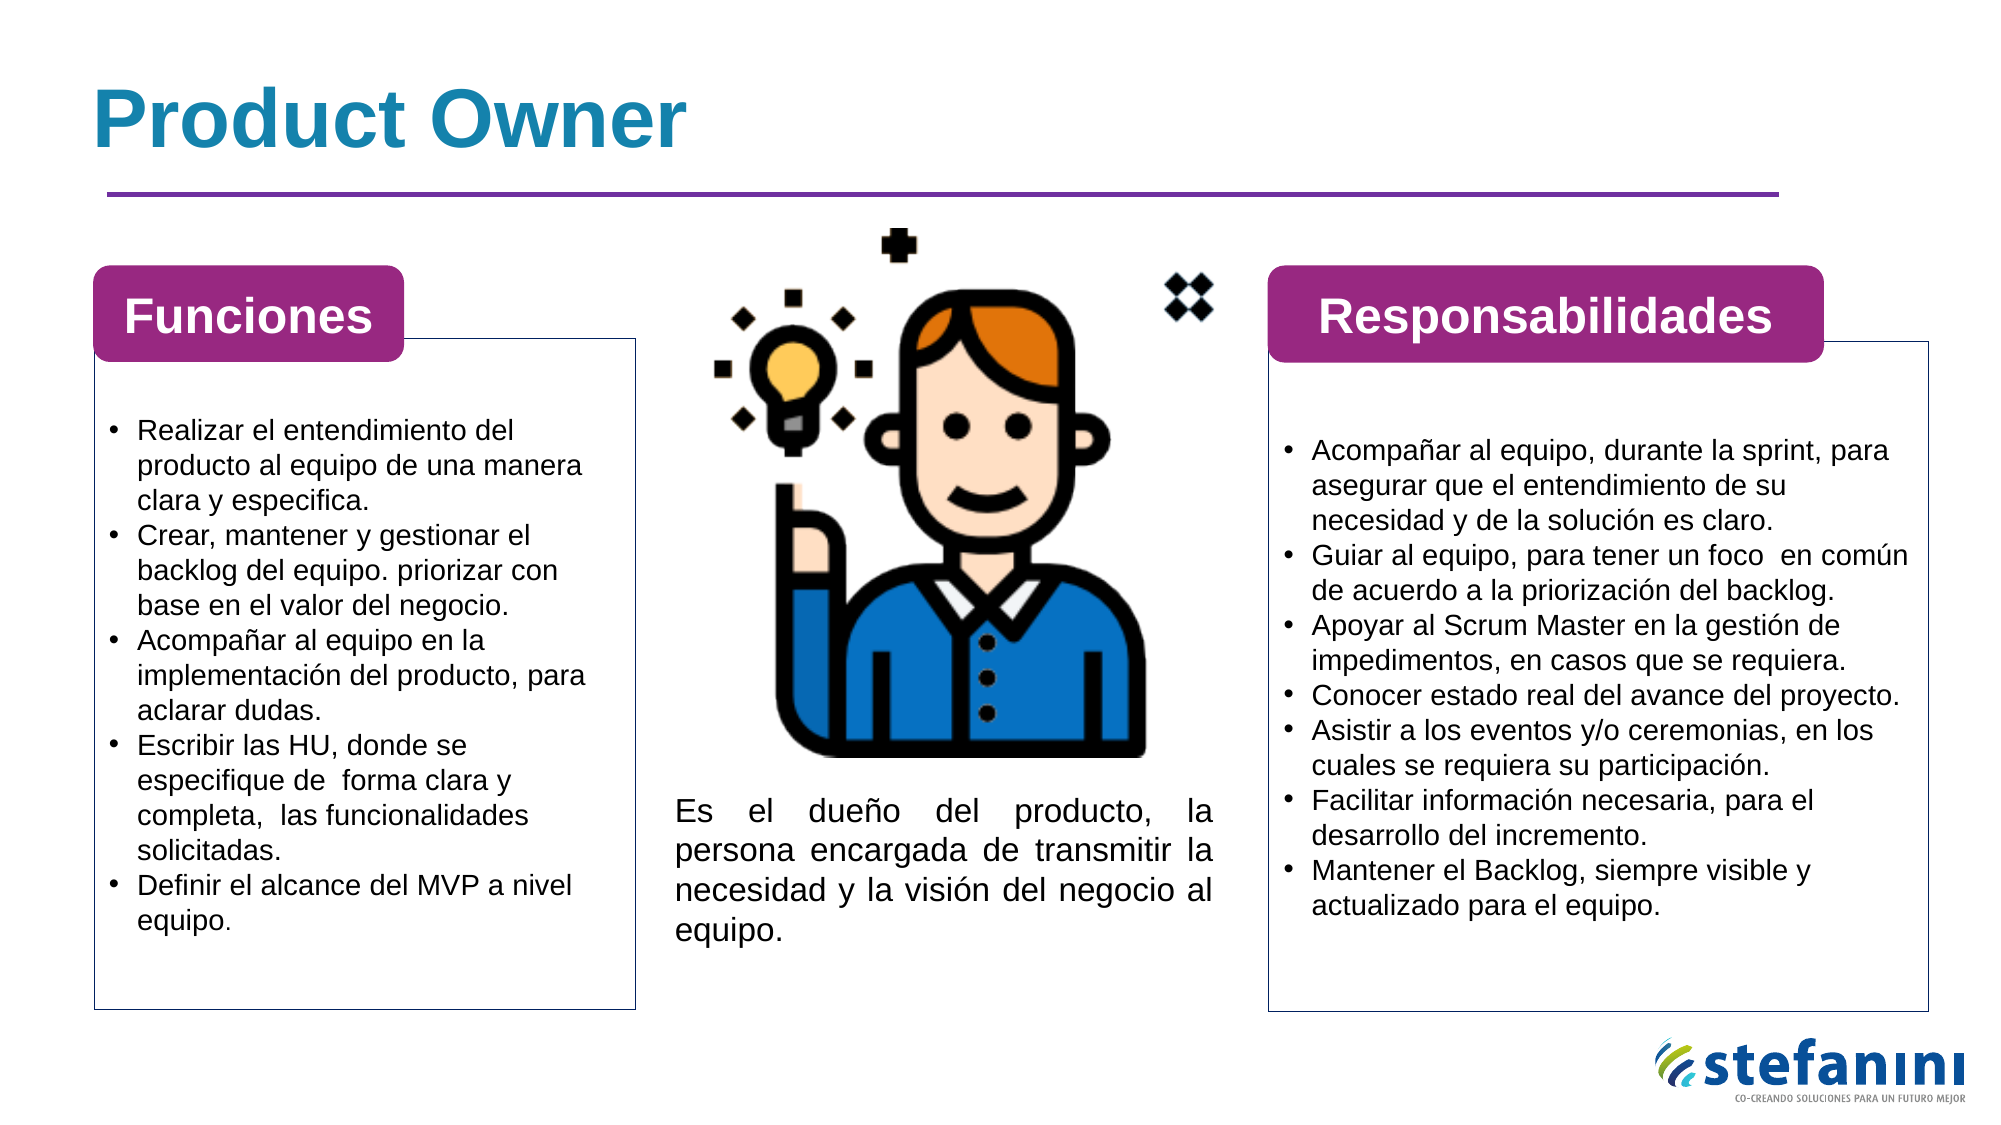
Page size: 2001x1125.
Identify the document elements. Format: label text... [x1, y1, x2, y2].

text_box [1268, 266, 1930, 1012]
picture [700, 228, 1229, 758]
text_box Es el dueño del producto, la persona encargada de transmitir la necesidad y la visión del negocio al equipo. [660, 781, 1229, 956]
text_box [94, 266, 636, 1010]
title Product Owner [53, 11, 1779, 229]
